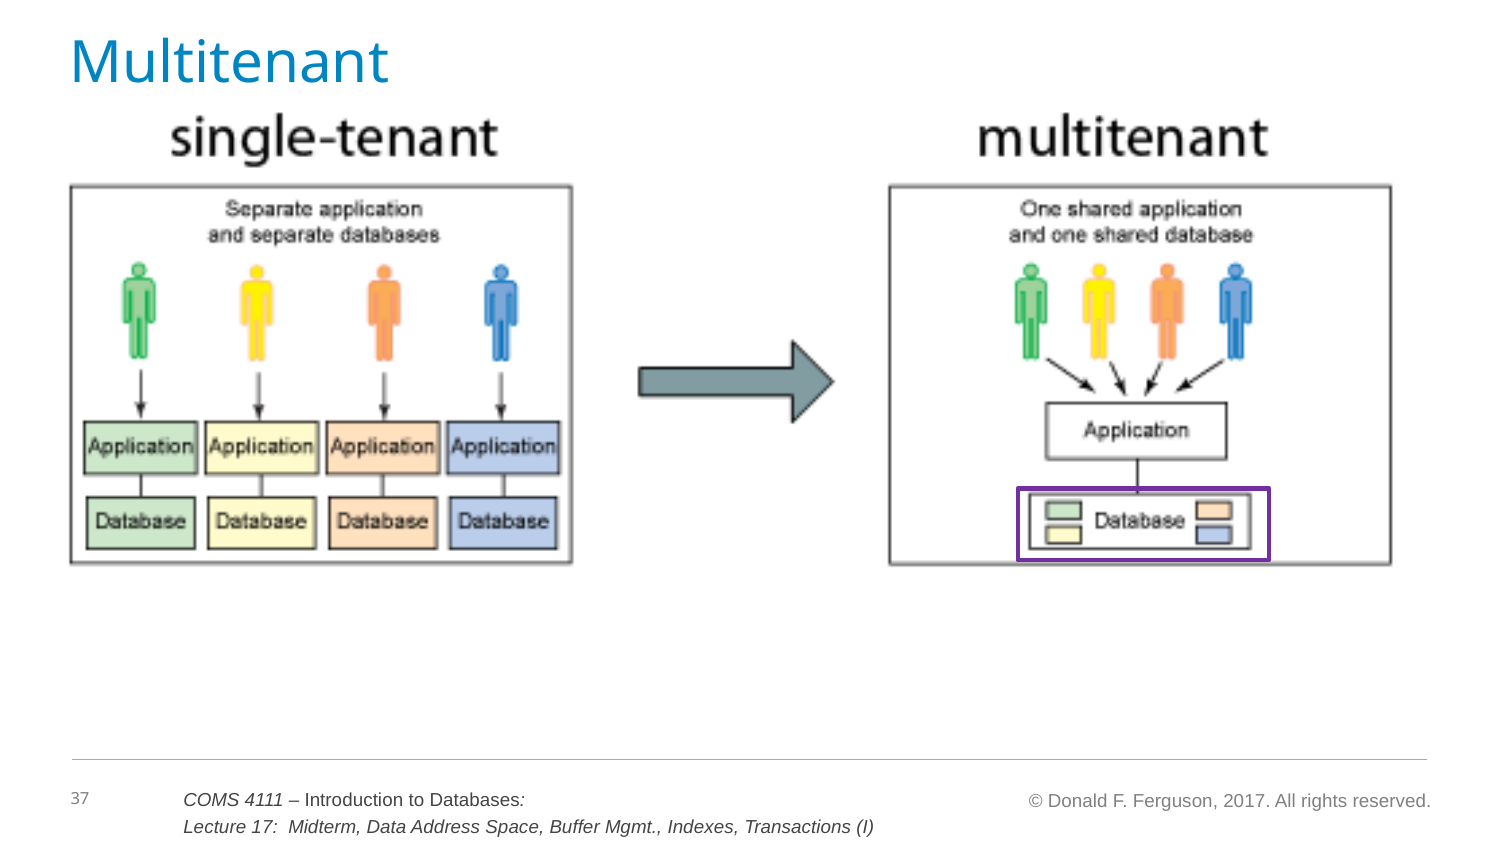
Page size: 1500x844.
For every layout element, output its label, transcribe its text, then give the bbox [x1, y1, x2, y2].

title Multitenant [69, 31, 1429, 96]
picture [57, 95, 1409, 586]
